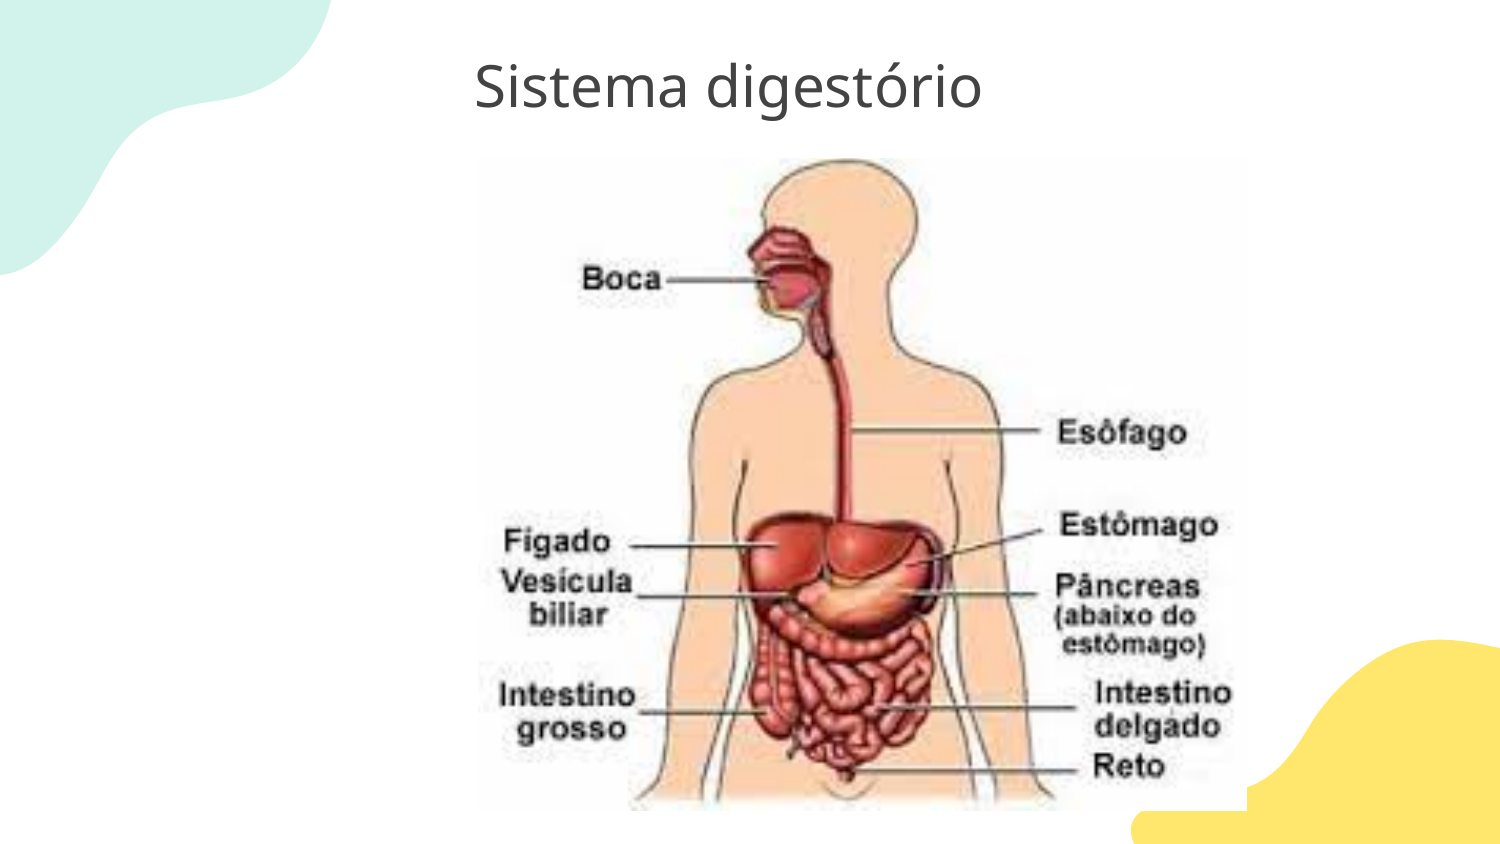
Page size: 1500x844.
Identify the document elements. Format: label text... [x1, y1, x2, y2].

title Sistema digestório [88, 43, 1370, 125]
picture [478, 158, 1247, 811]
